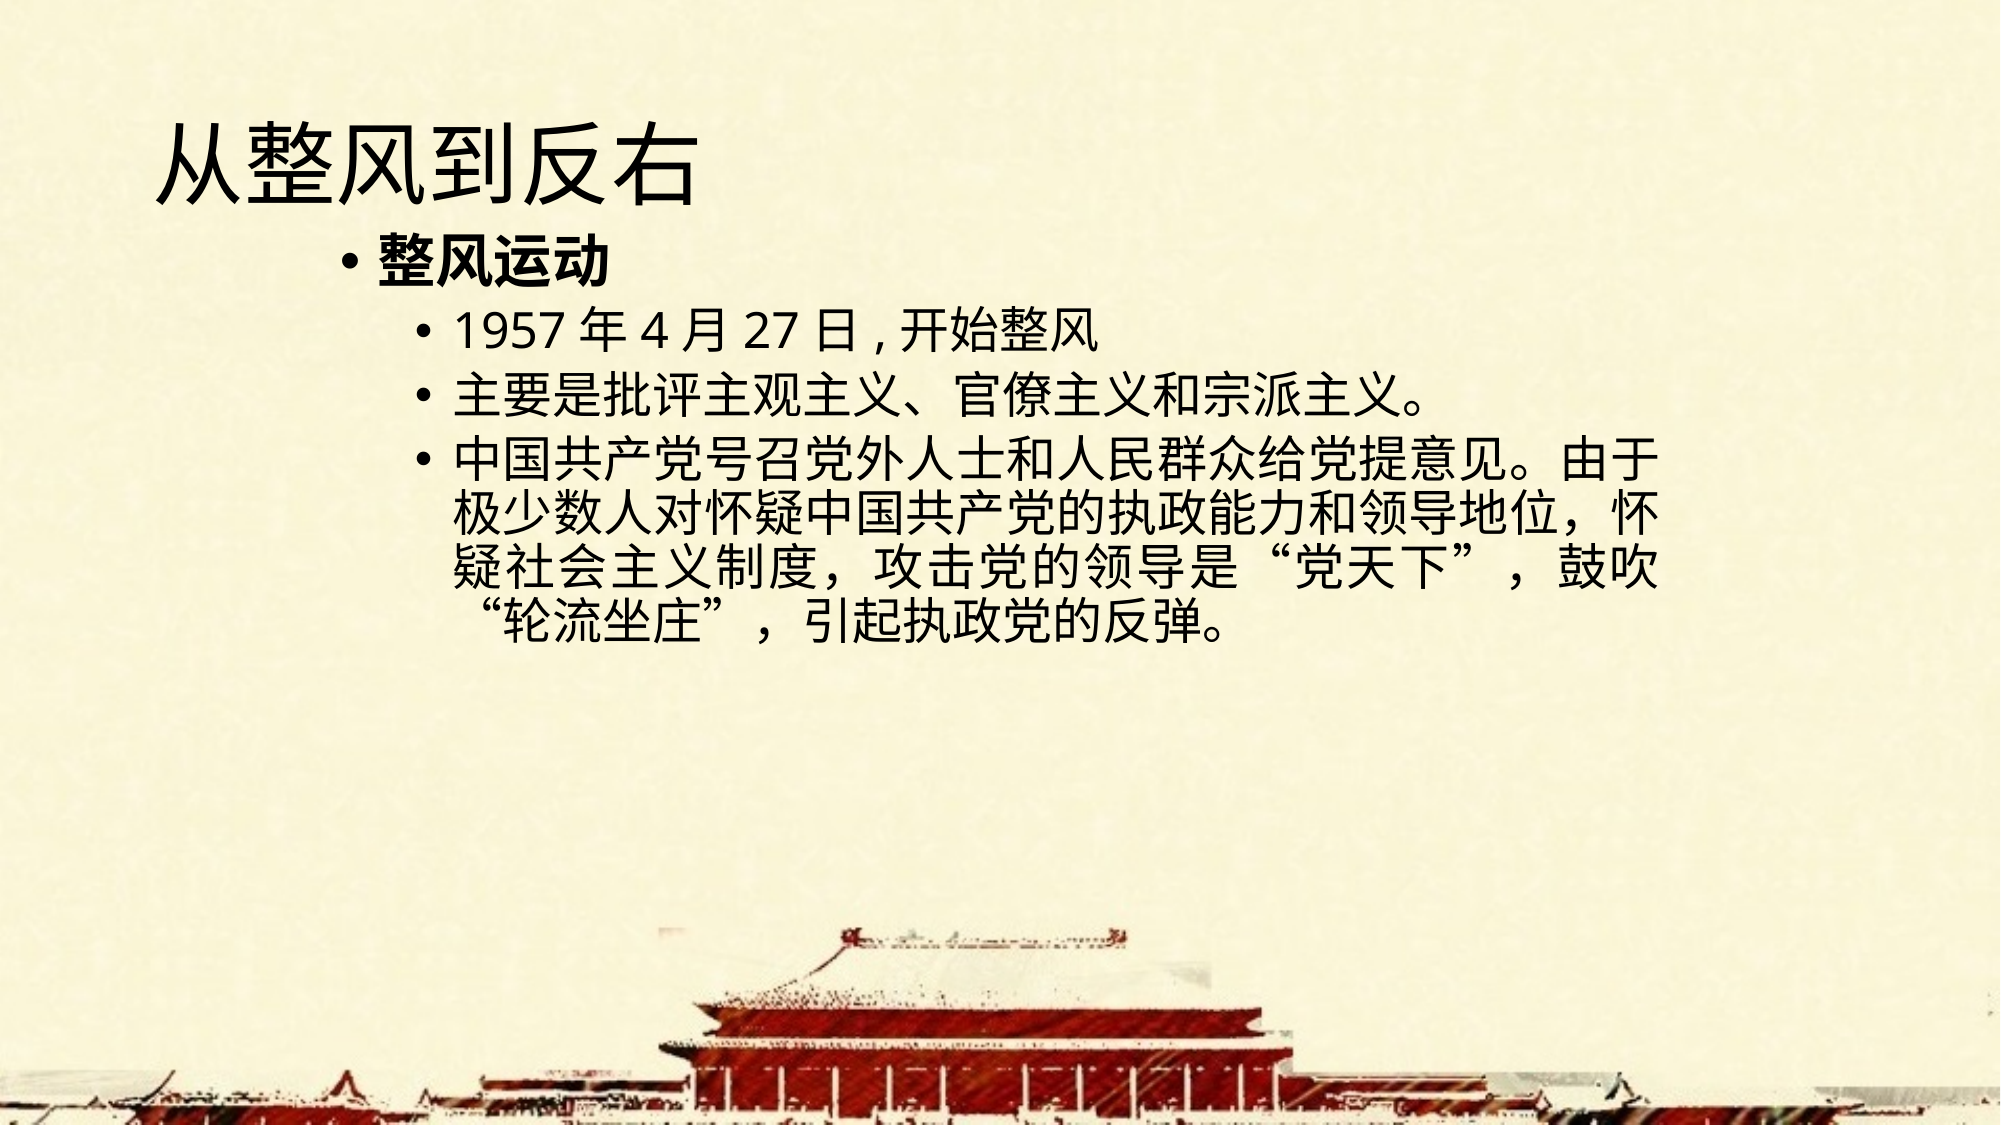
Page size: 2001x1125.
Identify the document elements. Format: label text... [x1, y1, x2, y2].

title 从整风到反右 [137, 59, 1863, 278]
list 整风运动 1957年4月27日,开始整风 主要是批评主观主义、官僚主义和宗派主义。 中国共产党号召党外人士和人民群众给党提意见。由于极少数人对怀疑中国共产党的执政能力和领导地位，怀疑社会主义制度，攻击党的领导是“党天下”，鼓吹“轮流坐庄”，引起执政党的反弹。 [324, 224, 1675, 1050]
picture [0, 0, 2001, 1125]
